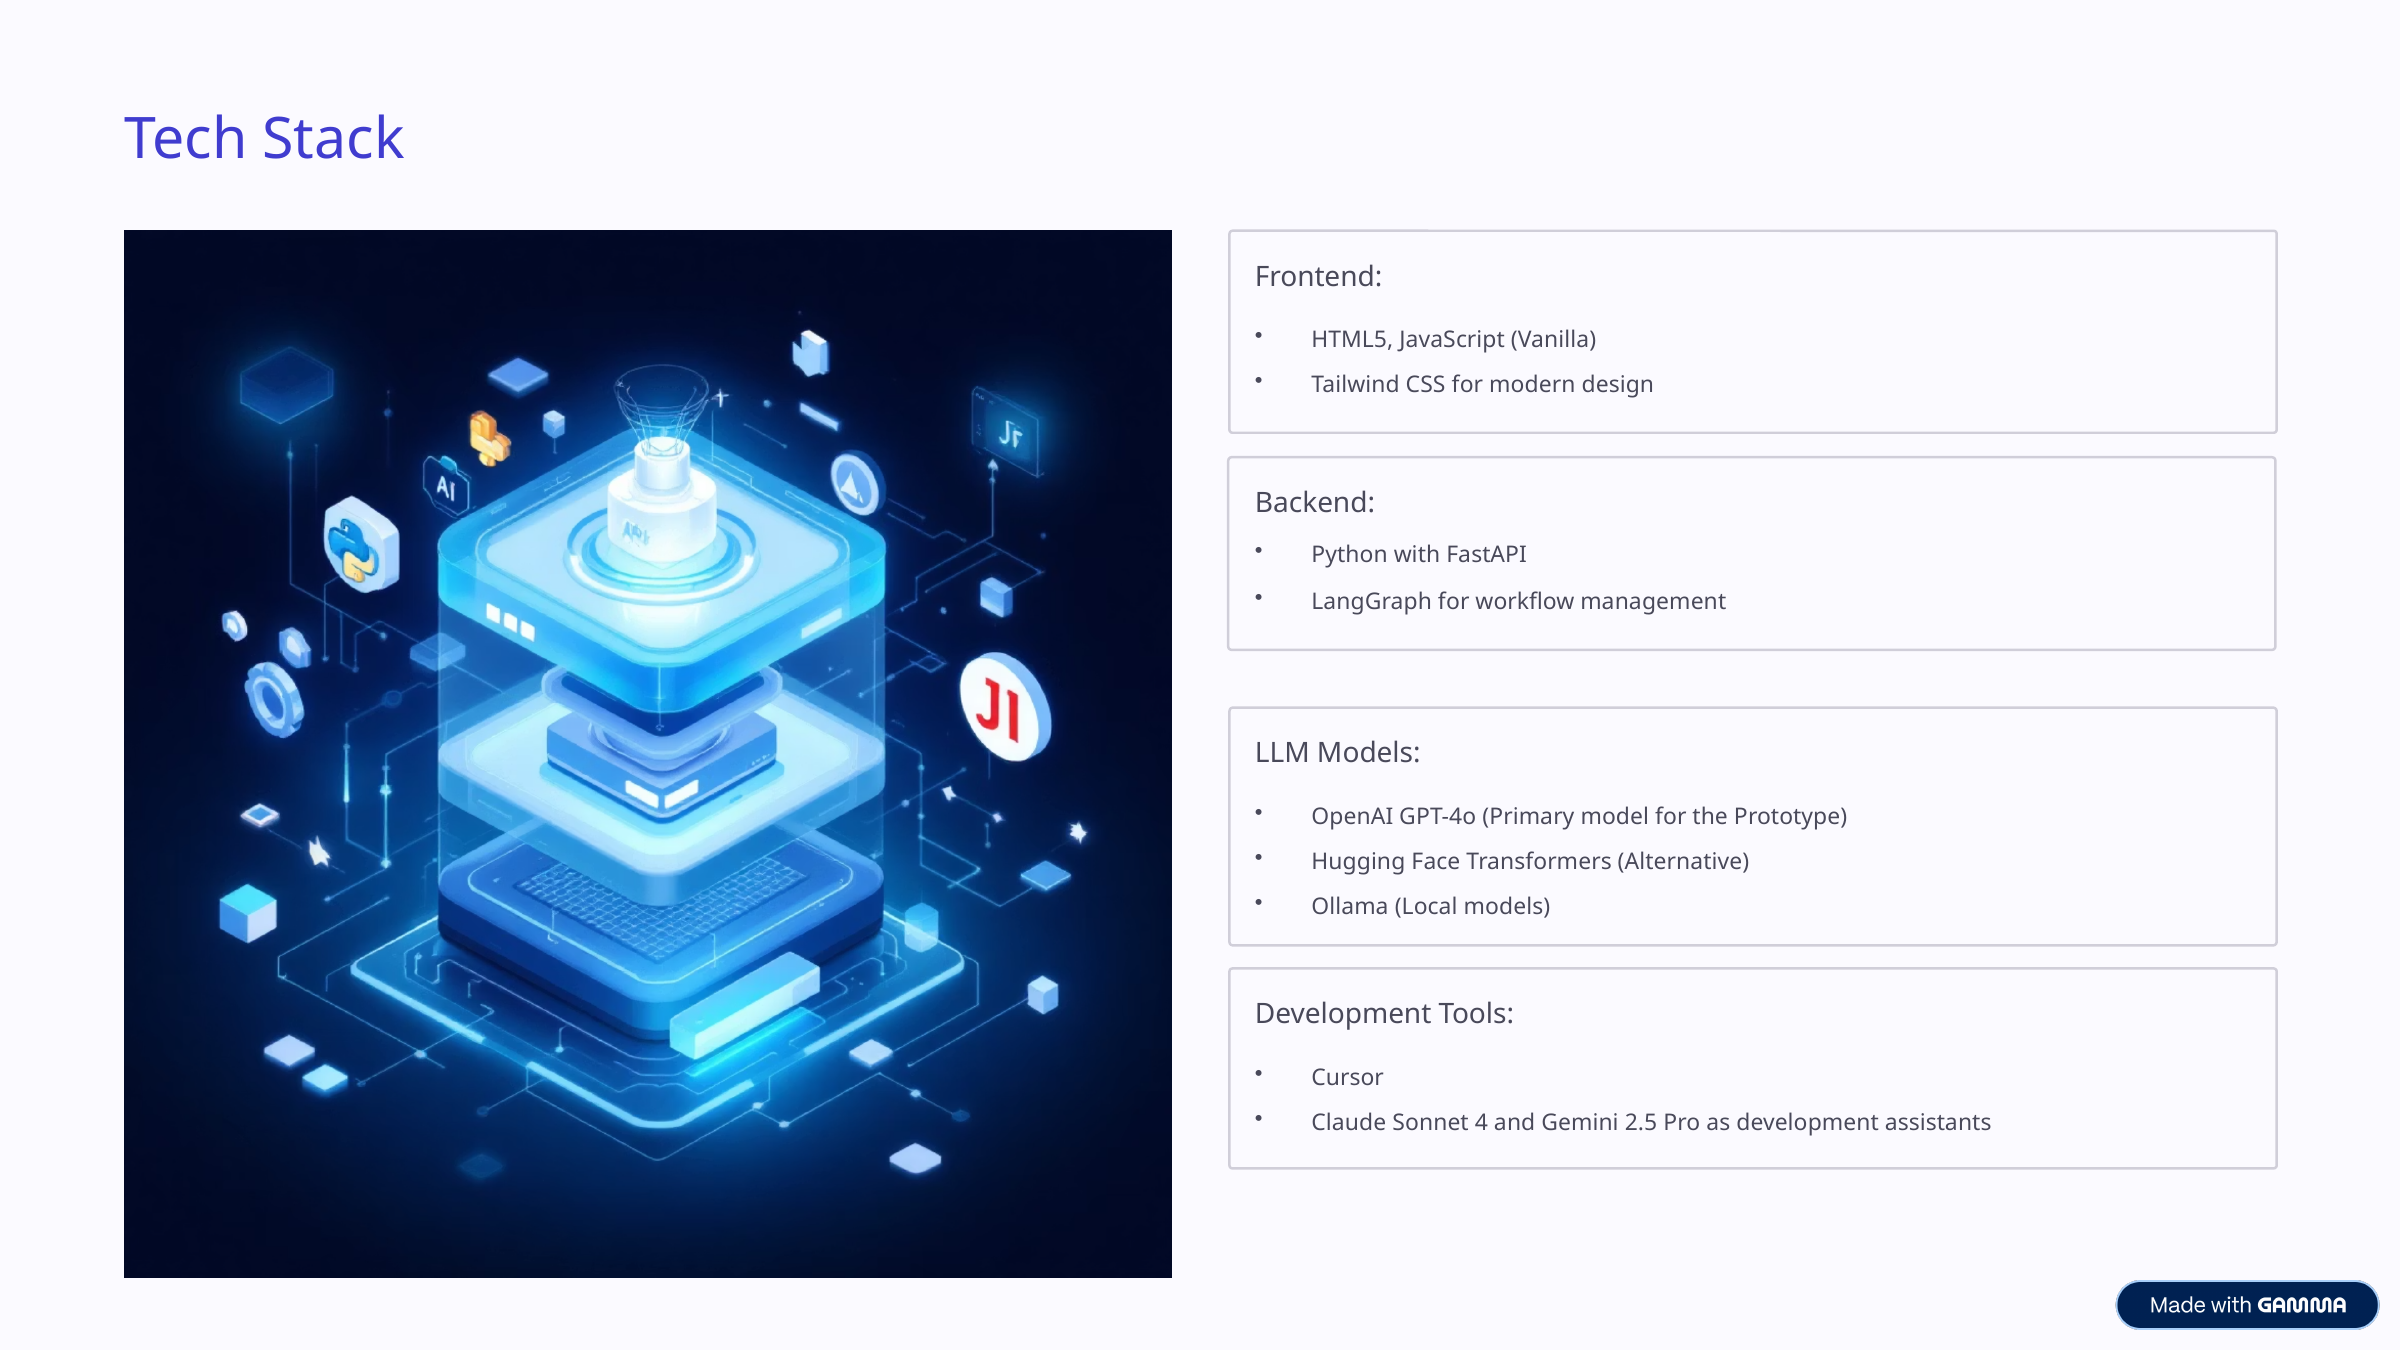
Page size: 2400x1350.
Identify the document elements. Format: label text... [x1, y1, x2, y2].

text_box [1229, 968, 2277, 1169]
text_box [1228, 457, 2276, 650]
text_box Development Tools: [1255, 994, 1553, 1031]
text_box Backend: [1255, 482, 1545, 519]
text_box Cursor [1255, 1053, 2252, 1091]
text_box [1229, 707, 2277, 946]
text_box Python with FastAPI [1255, 530, 2252, 568]
text_box Tailwind CSS for modern design [1255, 360, 2252, 398]
text_box Claude Sonnet 4 and Gemini 2.5 Pro as development assistants [1255, 1098, 2252, 1136]
text_box [1229, 230, 2277, 433]
text_box LLM Models: [1255, 733, 1545, 770]
text_box Ollama (Local models) [1255, 882, 2252, 920]
text_box [1255, 406, 2252, 443]
text_box OpenAI GPT-4o (Primary model for the Prototype) [1255, 792, 2252, 830]
text_box HTML5, JavaScript (Vanilla) [1255, 315, 2252, 353]
text_box LangGraph for workflow management [1255, 577, 2252, 615]
text_box Frontend: [1255, 256, 1545, 293]
picture [2106, 1271, 2389, 1339]
text_box Tech Stack [124, 97, 703, 171]
text_box Hugging Face Transformers (Alternative) [1255, 837, 2252, 875]
text_box [1255, 1143, 2252, 1181]
picture [124, 230, 1172, 1279]
